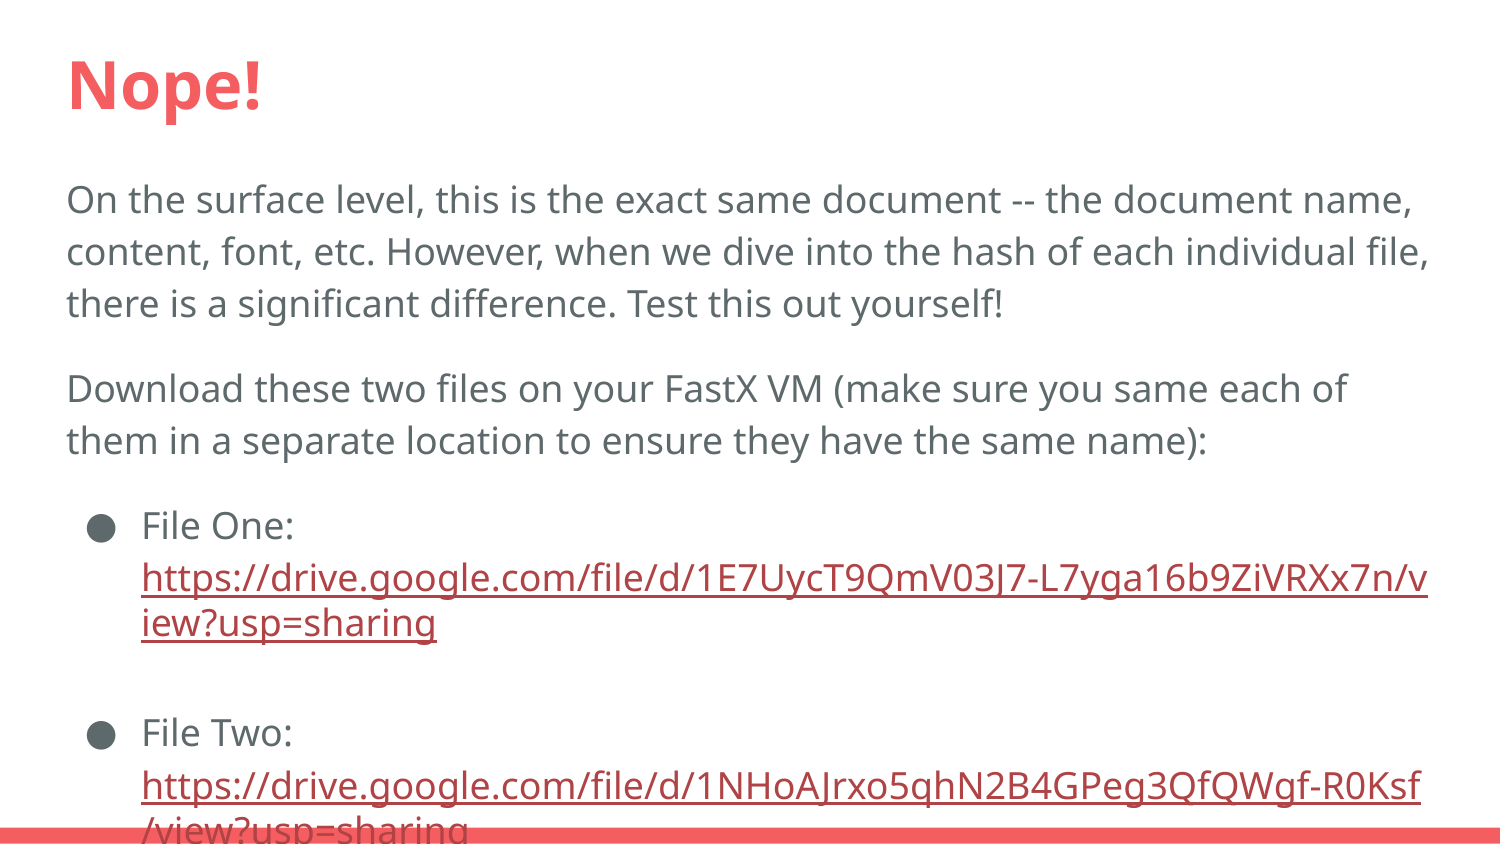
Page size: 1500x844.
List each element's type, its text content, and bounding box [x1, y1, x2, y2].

title Nope! [51, 27, 1449, 131]
list On the surface level, this is the exact same document -- the document name, content, font, etc. However, when we dive into the hash of each individual file, there is a significant difference. Test this out yourself! Download these two files on your FastX VM (make sure you same each of them in a separate location to ensure they have the same name): File One: https://drive.google.com/file/d/1E7UycT9QmV03J7-L7yga16b9ZiVRXx7n/view?usp=sharing File Two: https://drive.google.com/file/d/1NHoAJrxo5qhN2B4GPeg3QfQWgf-R0Ksf/view?usp=sharing [51, 154, 1449, 716]
